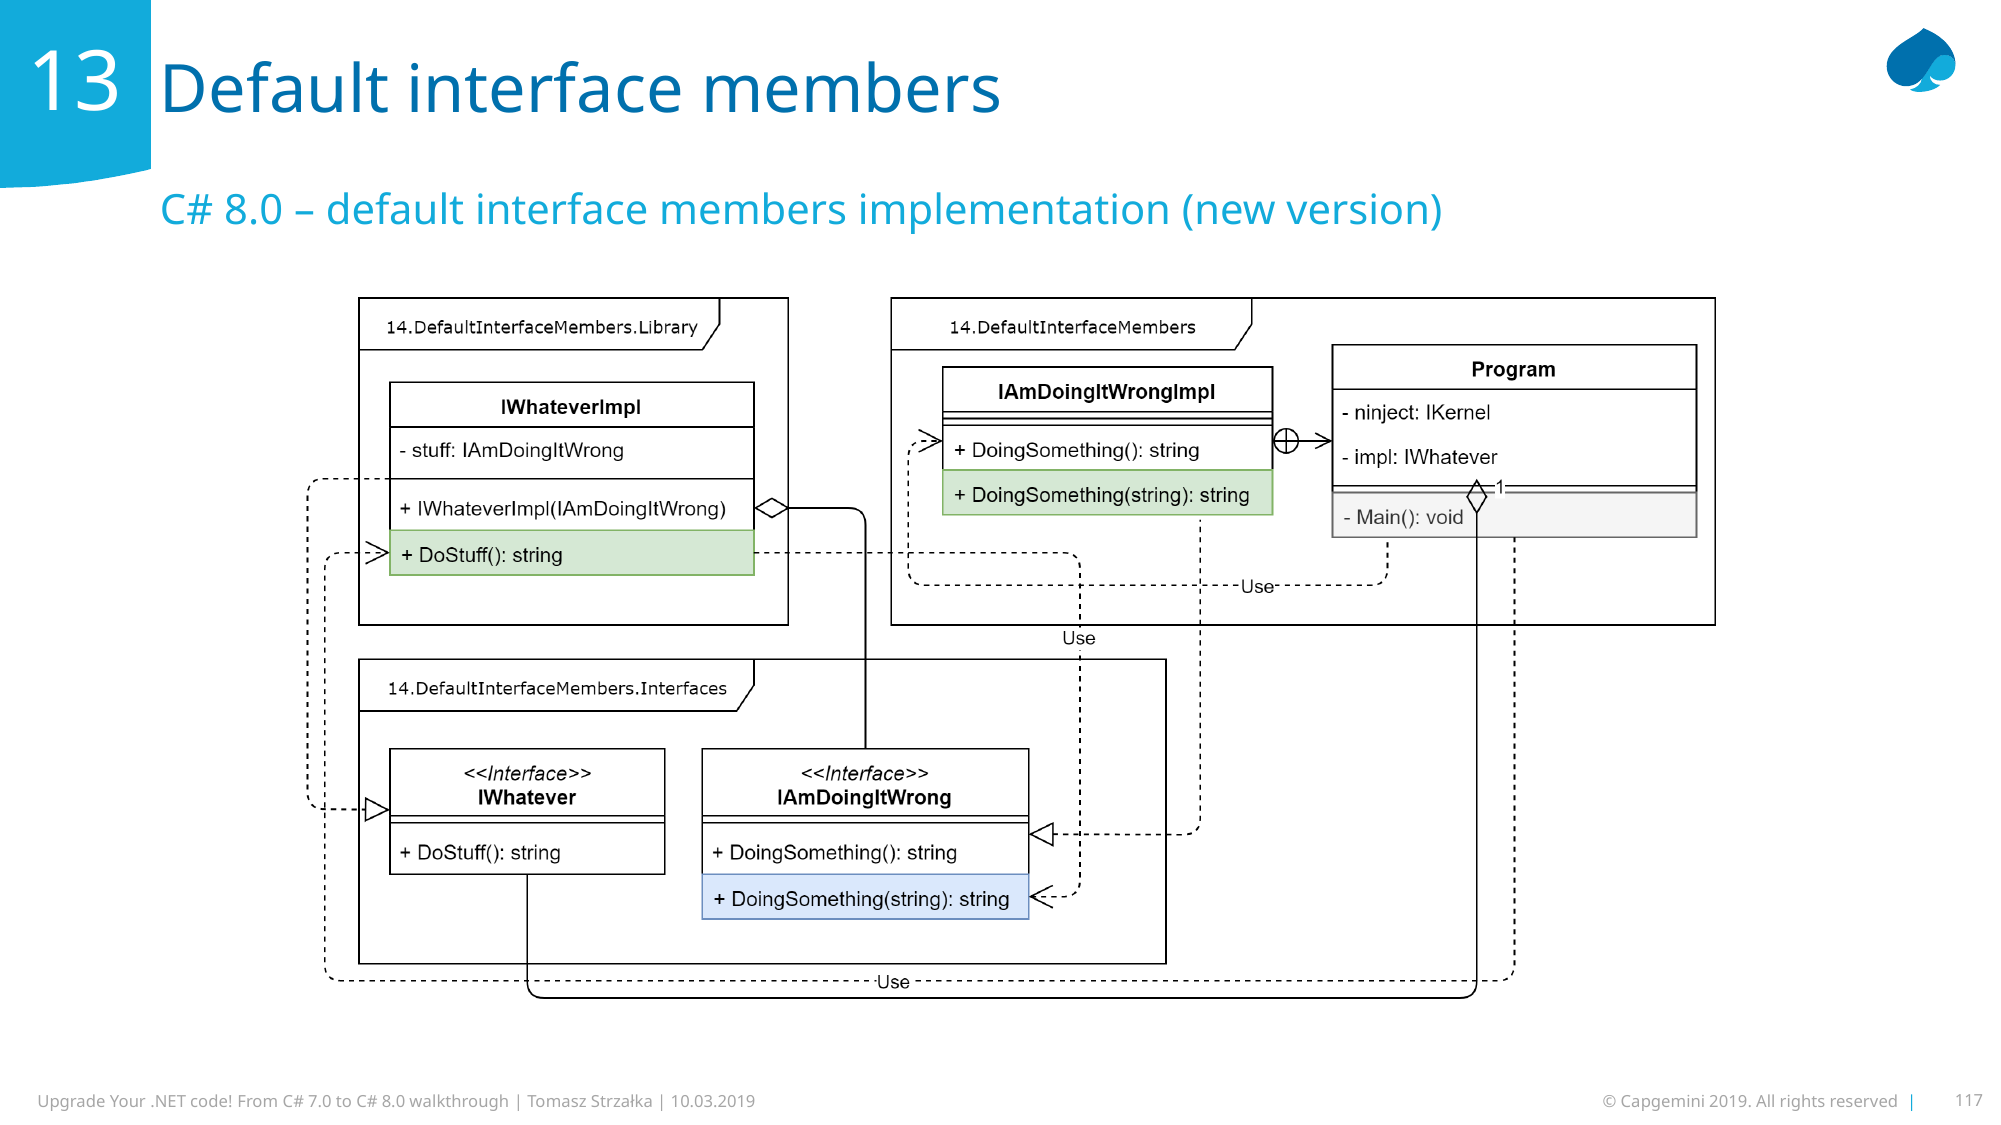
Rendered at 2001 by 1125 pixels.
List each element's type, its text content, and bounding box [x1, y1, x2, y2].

picture [284, 297, 1716, 1033]
title Default interface members [159, 0, 1863, 182]
list C# 8.0 – default interface members implementation (new version) [159, 188, 1955, 272]
list 13 [0, 7, 150, 158]
